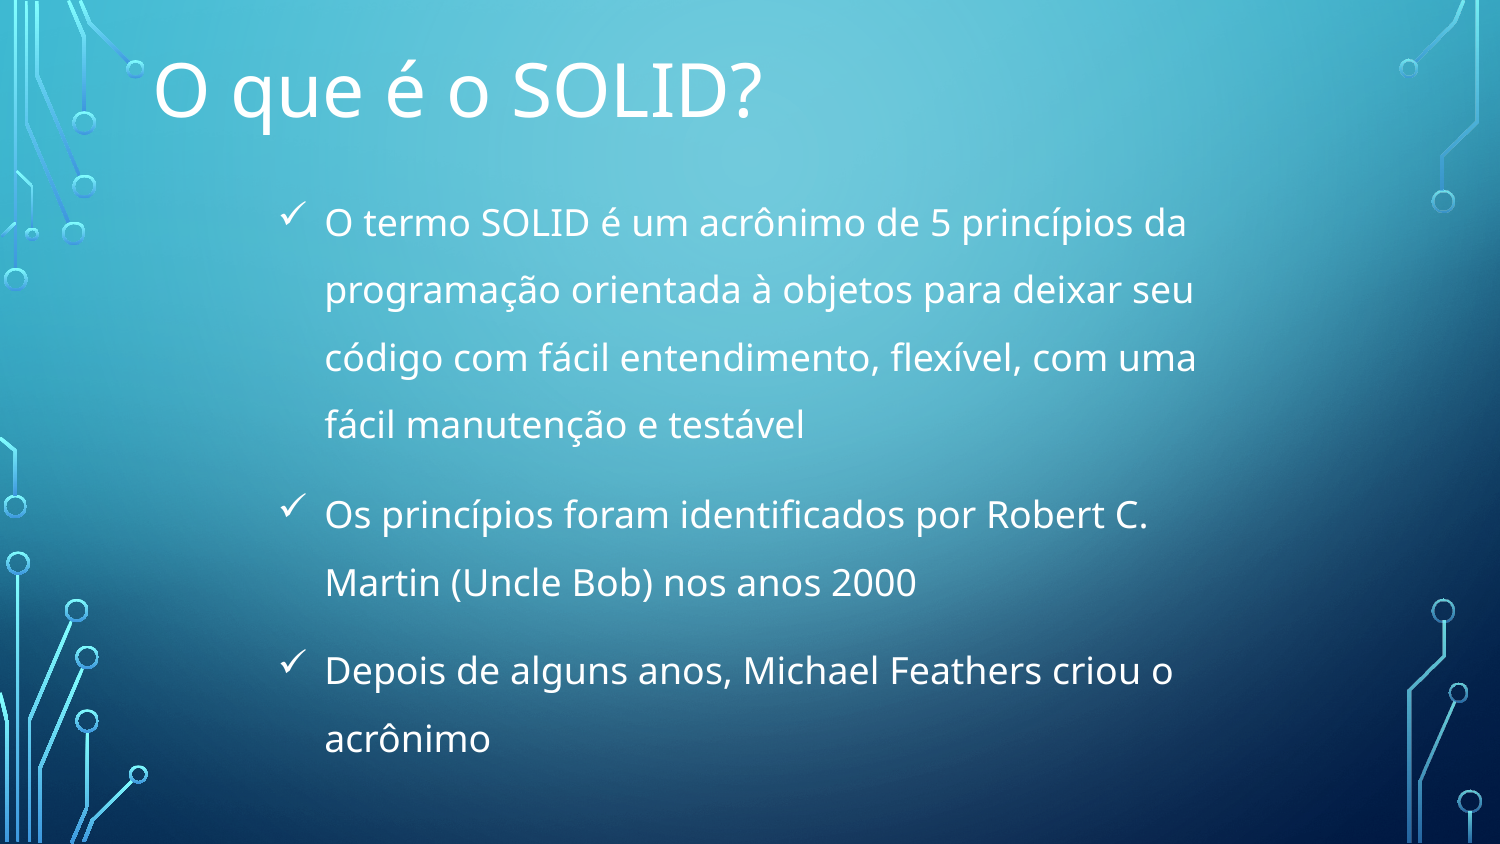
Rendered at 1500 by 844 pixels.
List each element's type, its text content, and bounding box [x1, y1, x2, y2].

text_box O que é o SOLID? [137, 18, 1500, 157]
text_box O termo SOLID é um acrônimo de 5 princípios da programação orientada à objetos para deixar seu código com fácil entendimento, flexível, com uma fácil manutenção e testável [262, 169, 1238, 454]
text_box Depois de alguns anos, Michael Feathers criou o acrônimo [262, 617, 1238, 768]
text_box Os princípios foram identificados por Robert C. Martin (Uncle Bob) nos anos 2000 [262, 461, 1238, 612]
